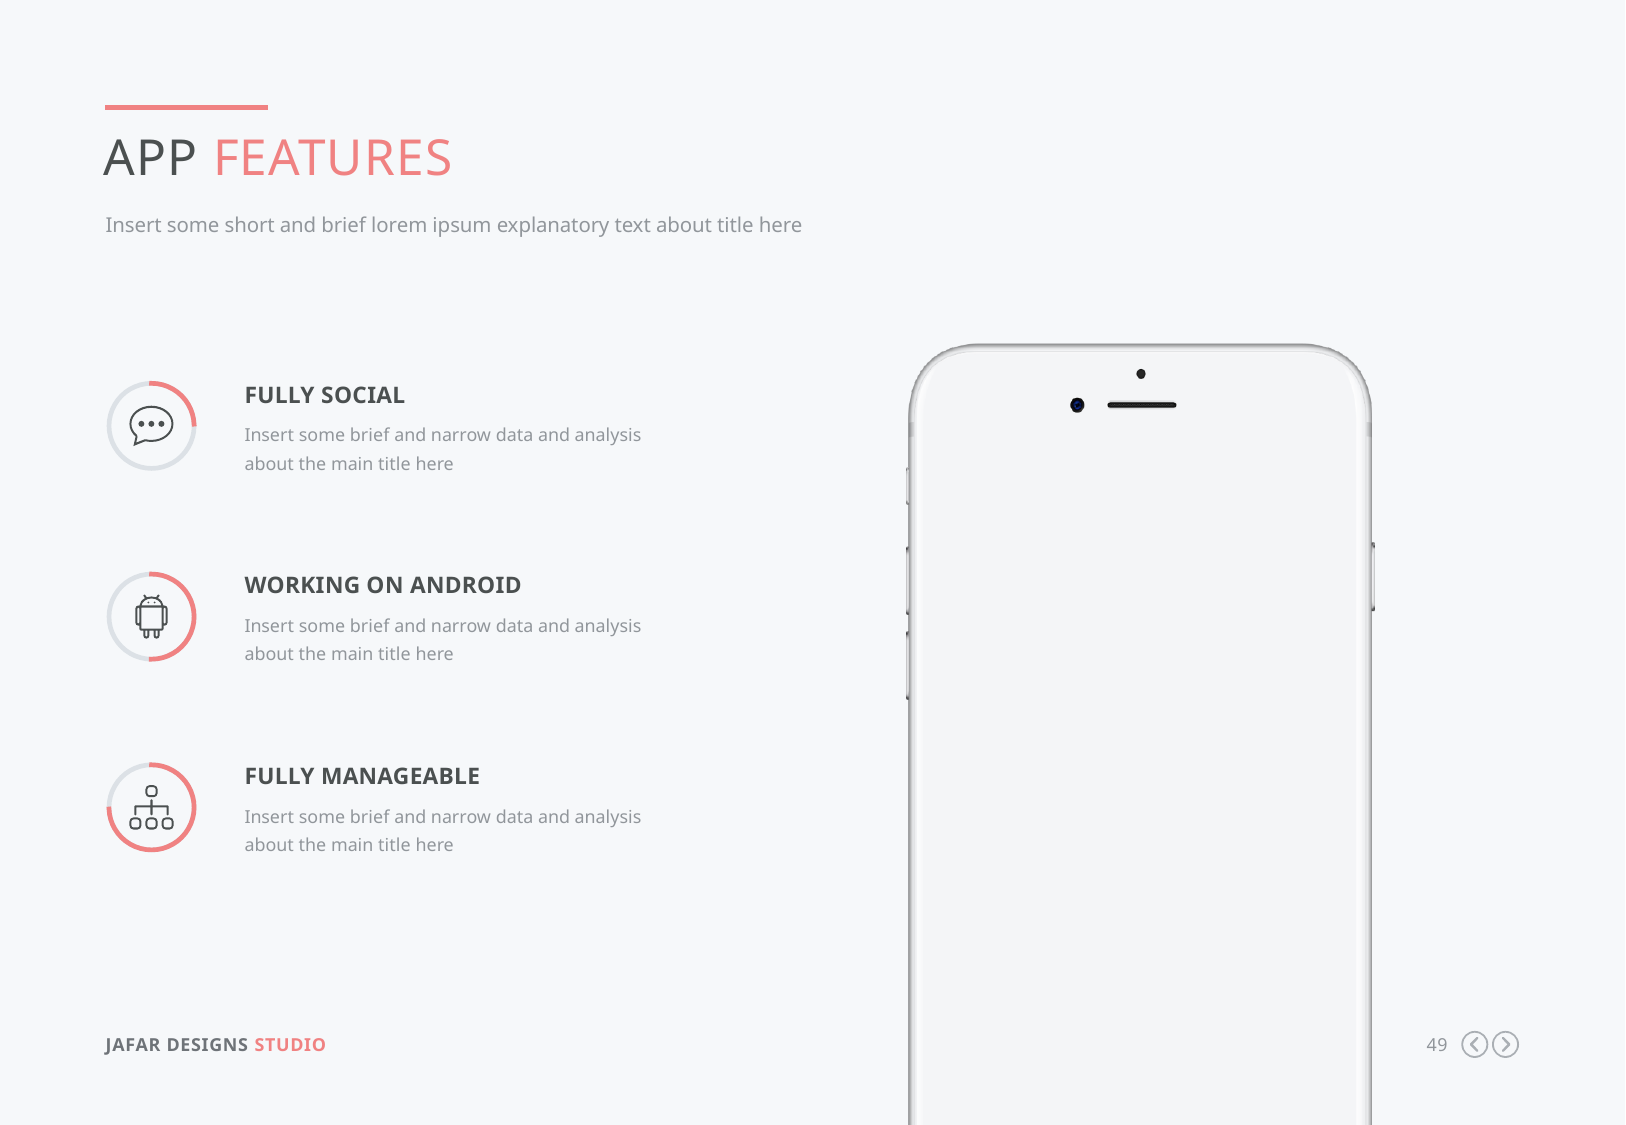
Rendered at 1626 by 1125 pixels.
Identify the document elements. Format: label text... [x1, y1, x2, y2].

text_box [108, 383, 195, 469]
picture [886, 324, 1406, 1125]
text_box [244, 761, 674, 856]
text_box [108, 764, 195, 850]
list Insert some short and brief lorem ipsum explanatory text about title here [105, 209, 1519, 241]
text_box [244, 380, 674, 475]
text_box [108, 574, 195, 660]
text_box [244, 571, 674, 666]
list App Features [103, 125, 1518, 185]
